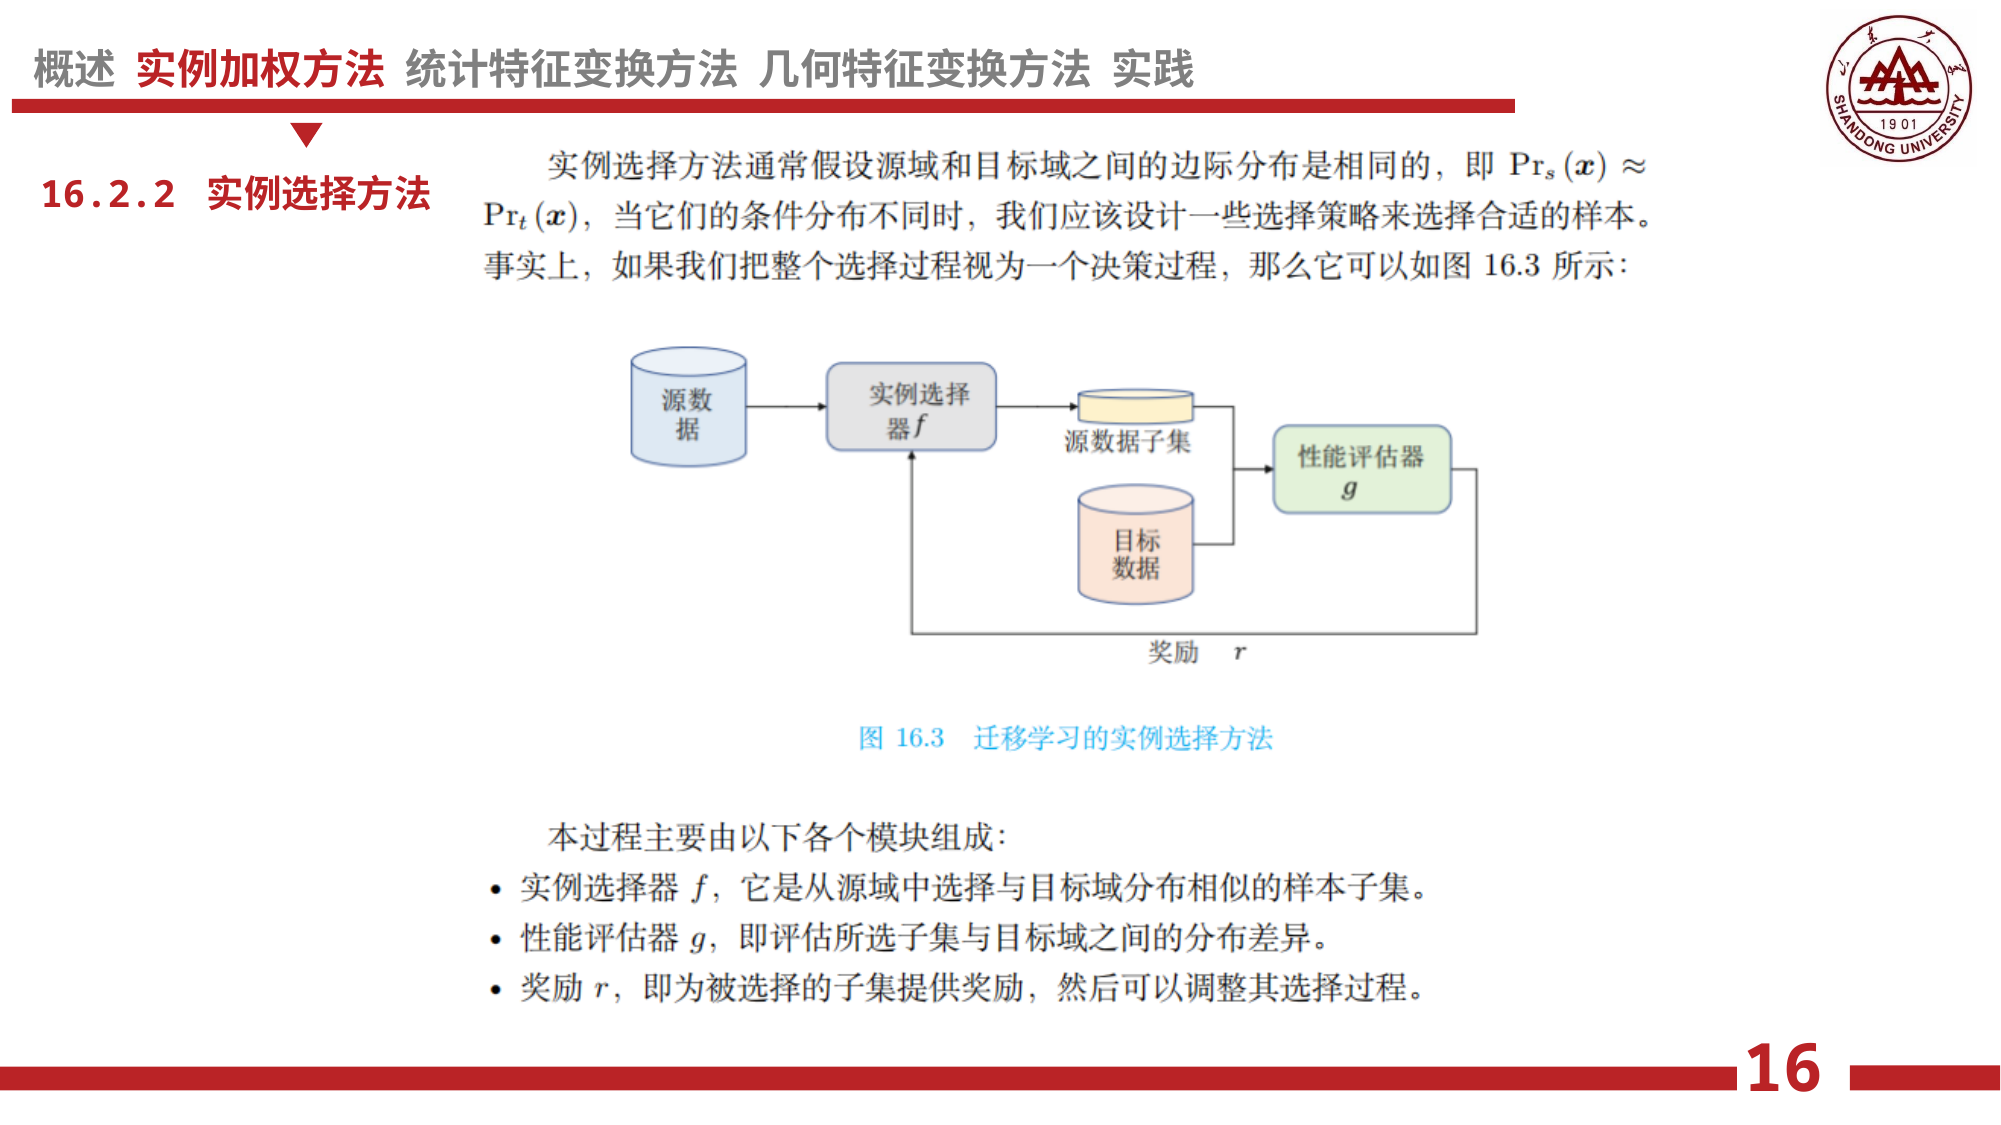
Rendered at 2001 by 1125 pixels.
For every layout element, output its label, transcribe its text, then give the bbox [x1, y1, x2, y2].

picture [447, 138, 1673, 1017]
text_box 16.2.2 实例选择方法 [25, 162, 442, 223]
picture [1820, 9, 1977, 167]
